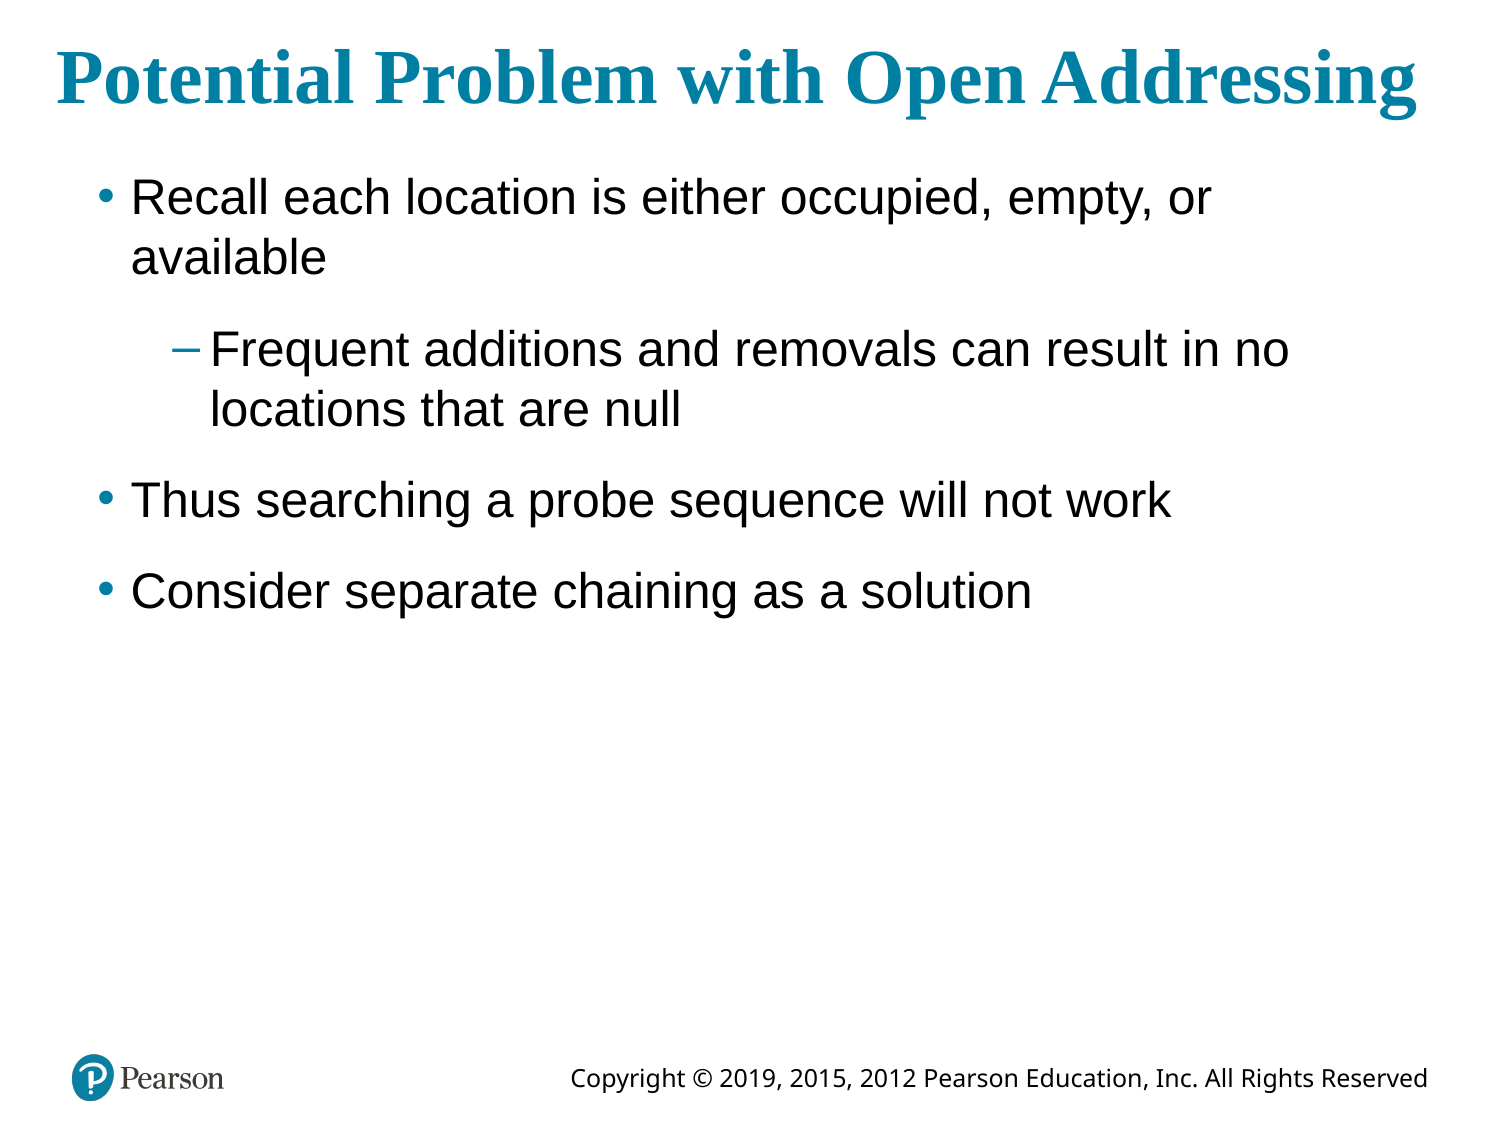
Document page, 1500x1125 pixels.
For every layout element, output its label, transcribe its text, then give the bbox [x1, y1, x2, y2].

picture [72, 1087, 83, 1101]
list Recall each location is either occupied, empty, or available Frequent additions and removals can result in no locations that are null Thus searching a probe sequence will not work Consider separate chaining as a solution [65, 149, 1417, 976]
picture [72, 1054, 88, 1070]
picture [80, 1063, 106, 1088]
picture [98, 1054, 224, 1101]
title Potential Problem with Open Addressing [40, 0, 1438, 135]
